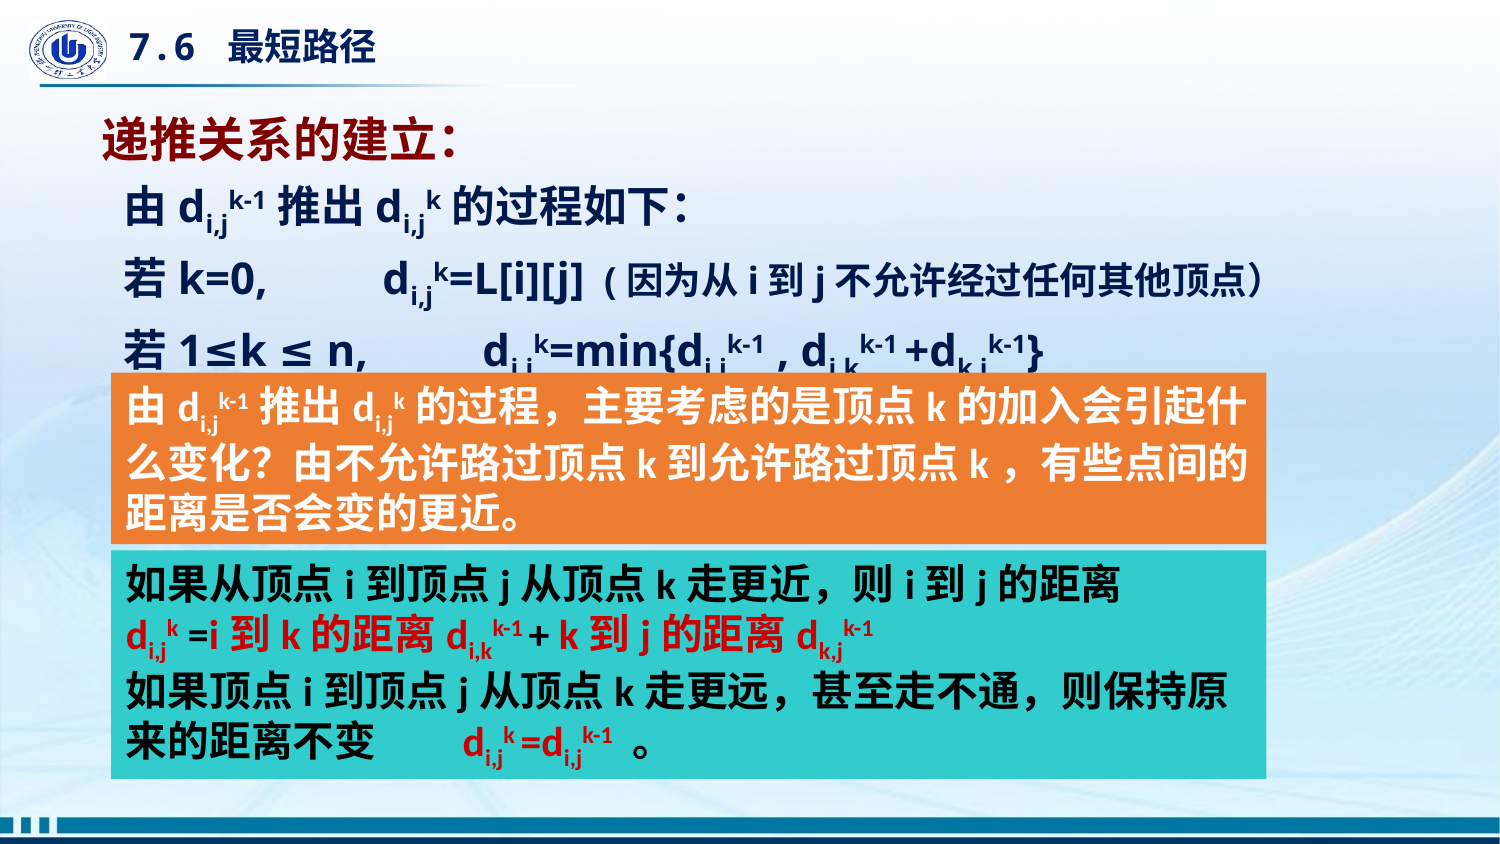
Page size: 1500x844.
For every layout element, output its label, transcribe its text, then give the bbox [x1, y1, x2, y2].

title 7.6 最短路径 [122, 28, 913, 69]
text_box 如果从顶点i到顶点j从顶点k走更近，则i到j的距离 di,jk =i到k的距离di,kk-1 + k到j的距离dk,jk-1 如果顶点i到顶点j从顶点k走更远，甚至走不通，则保持原来的距离不变 di,jk =di,jk-1 。 [111, 550, 1267, 779]
text_box 由di,jk-1推出di,jk的过程，主要考虑的是顶点k的加入会引起什么变化？由不允许路过顶点k到允许路过顶点k，有些点间的距离是否会变的更近。 [111, 372, 1267, 545]
list 递推关系的建立： 由di,jk-1推出di,jk的过程如下： 若k=0, di,jk=L[i][j] (因为从i到j不允许经过任何其他顶点） 若1≤k ≤ n, di,jk=min{di,jk-1 , di,kk-1 +dk,jk-1} [86, 97, 1415, 768]
picture [0, 0, 1500, 844]
